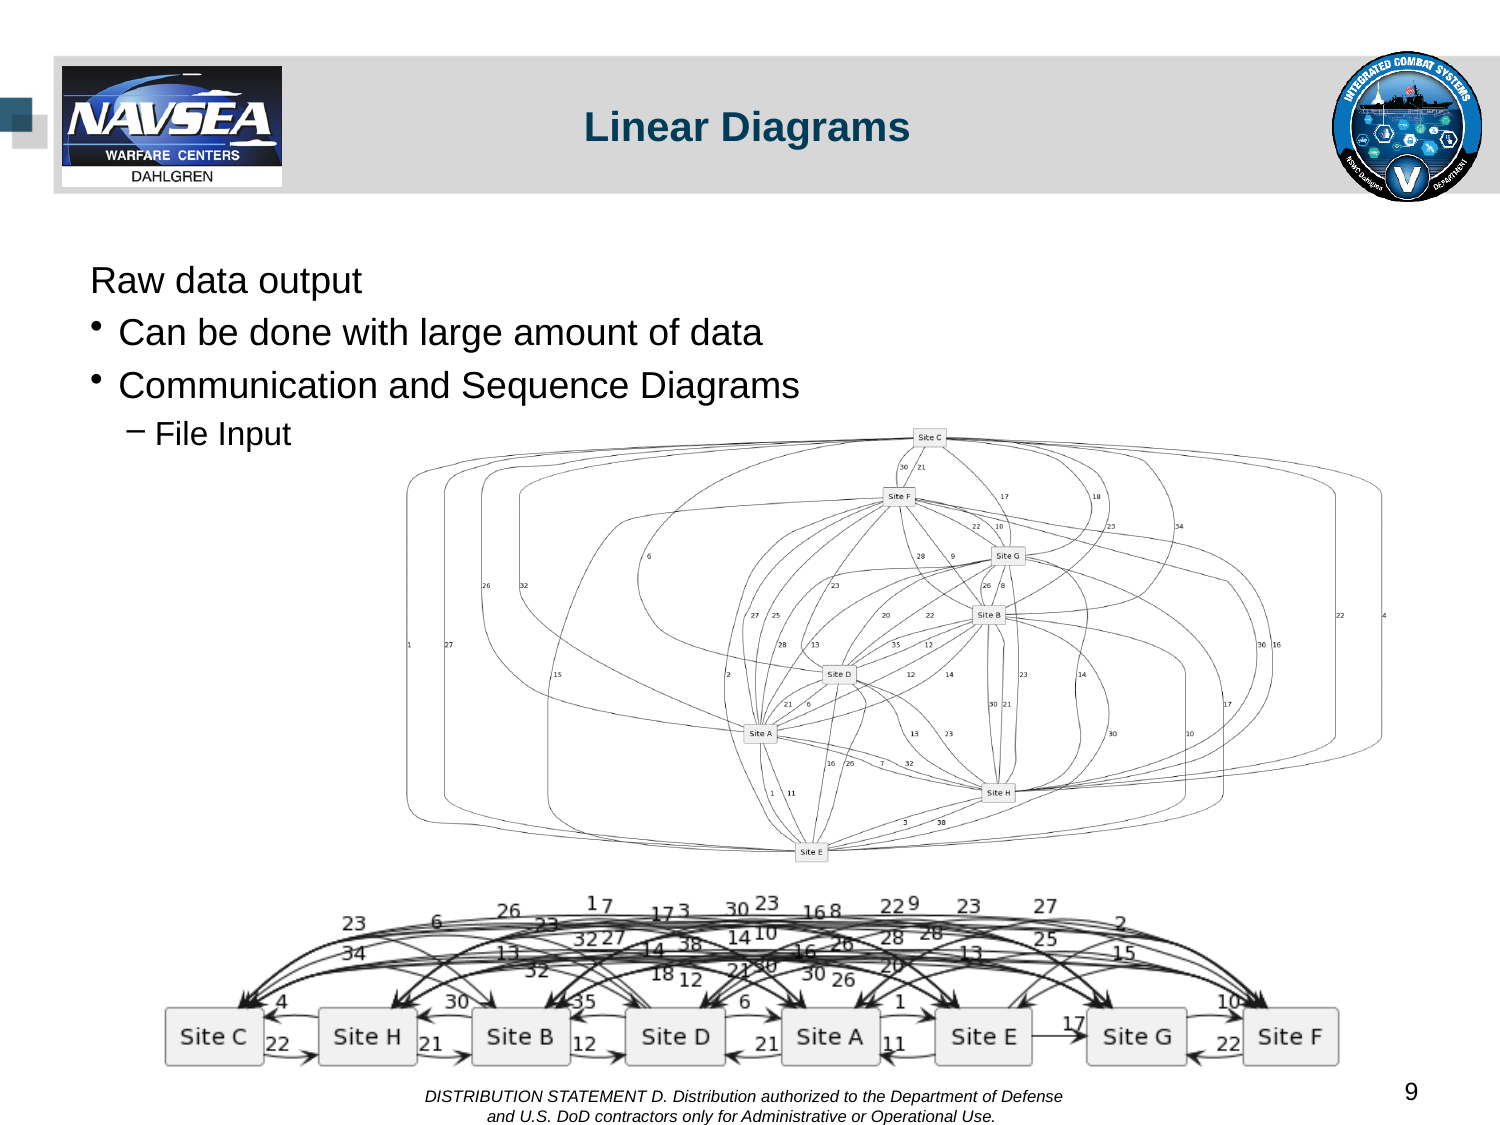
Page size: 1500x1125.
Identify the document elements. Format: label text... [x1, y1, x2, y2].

picture [154, 878, 1346, 1074]
picture [0, 16, 1500, 225]
slide_number 9 [1389, 1067, 1475, 1114]
picture [403, 424, 1390, 865]
list Raw data output Can be done with large amount of data Communication and Sequence Diagrams File Input [74, 248, 851, 991]
title Linear Diagrams [69, 74, 1426, 176]
